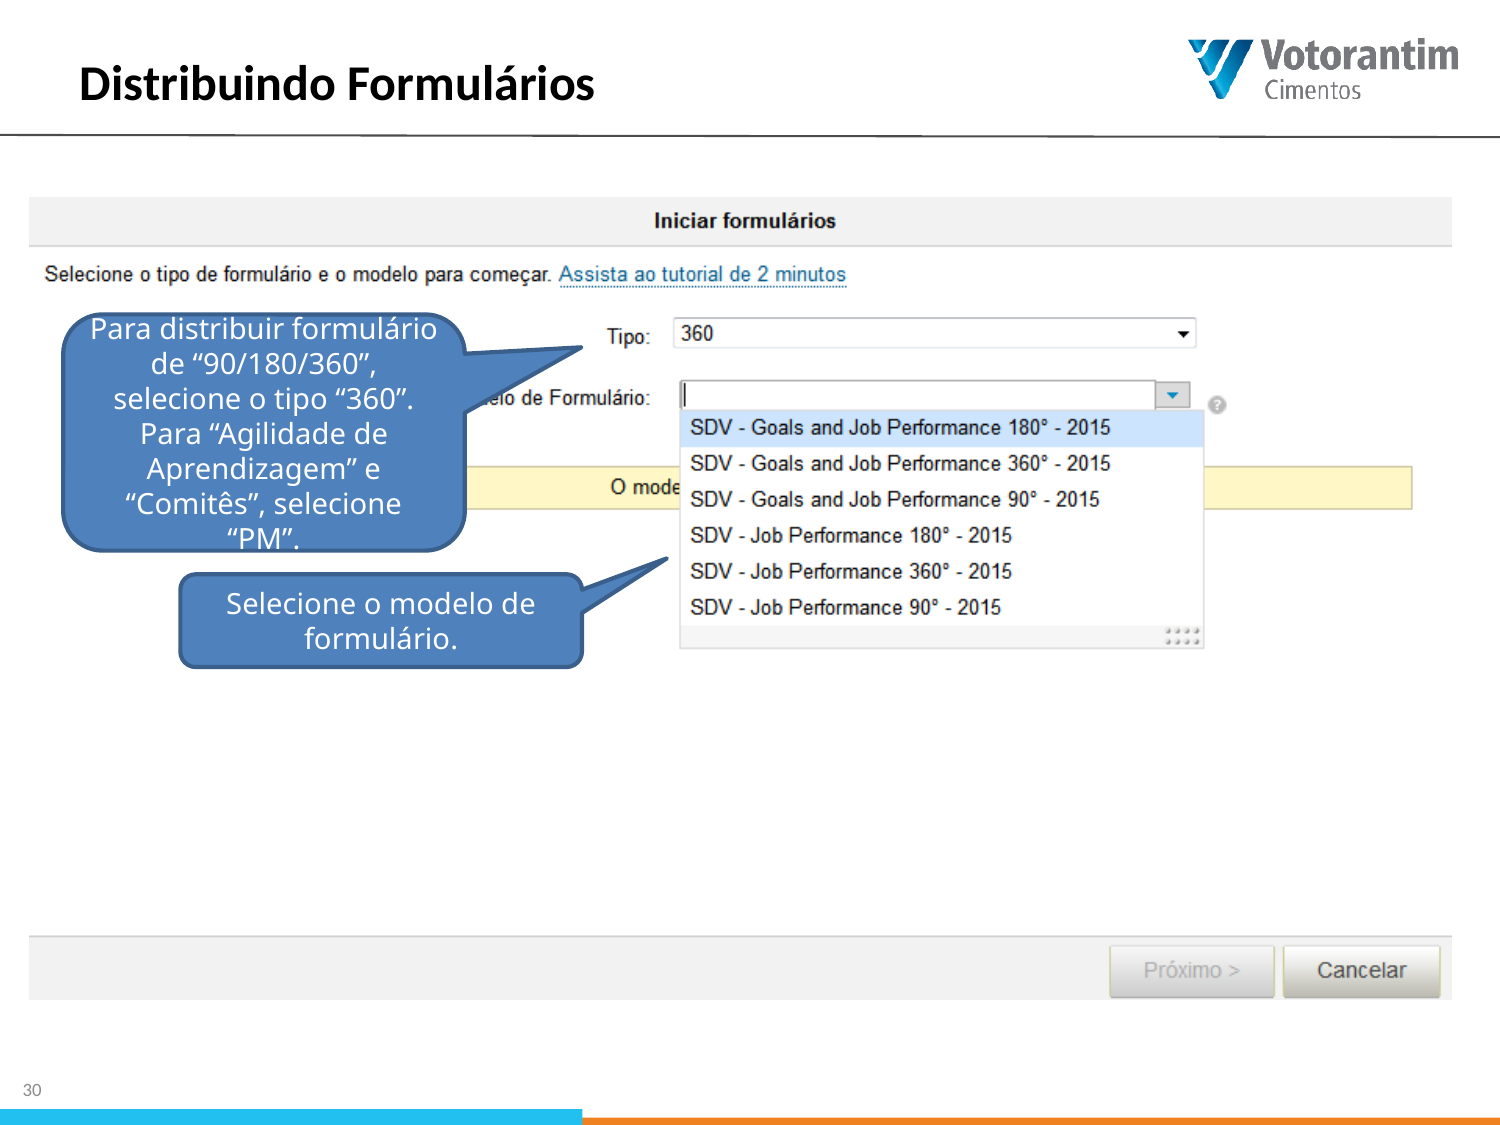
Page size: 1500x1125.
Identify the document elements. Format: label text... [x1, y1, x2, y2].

text_box Distribuindo Formulários [64, 42, 984, 114]
picture [1188, 38, 1458, 99]
picture [29, 197, 1452, 1000]
